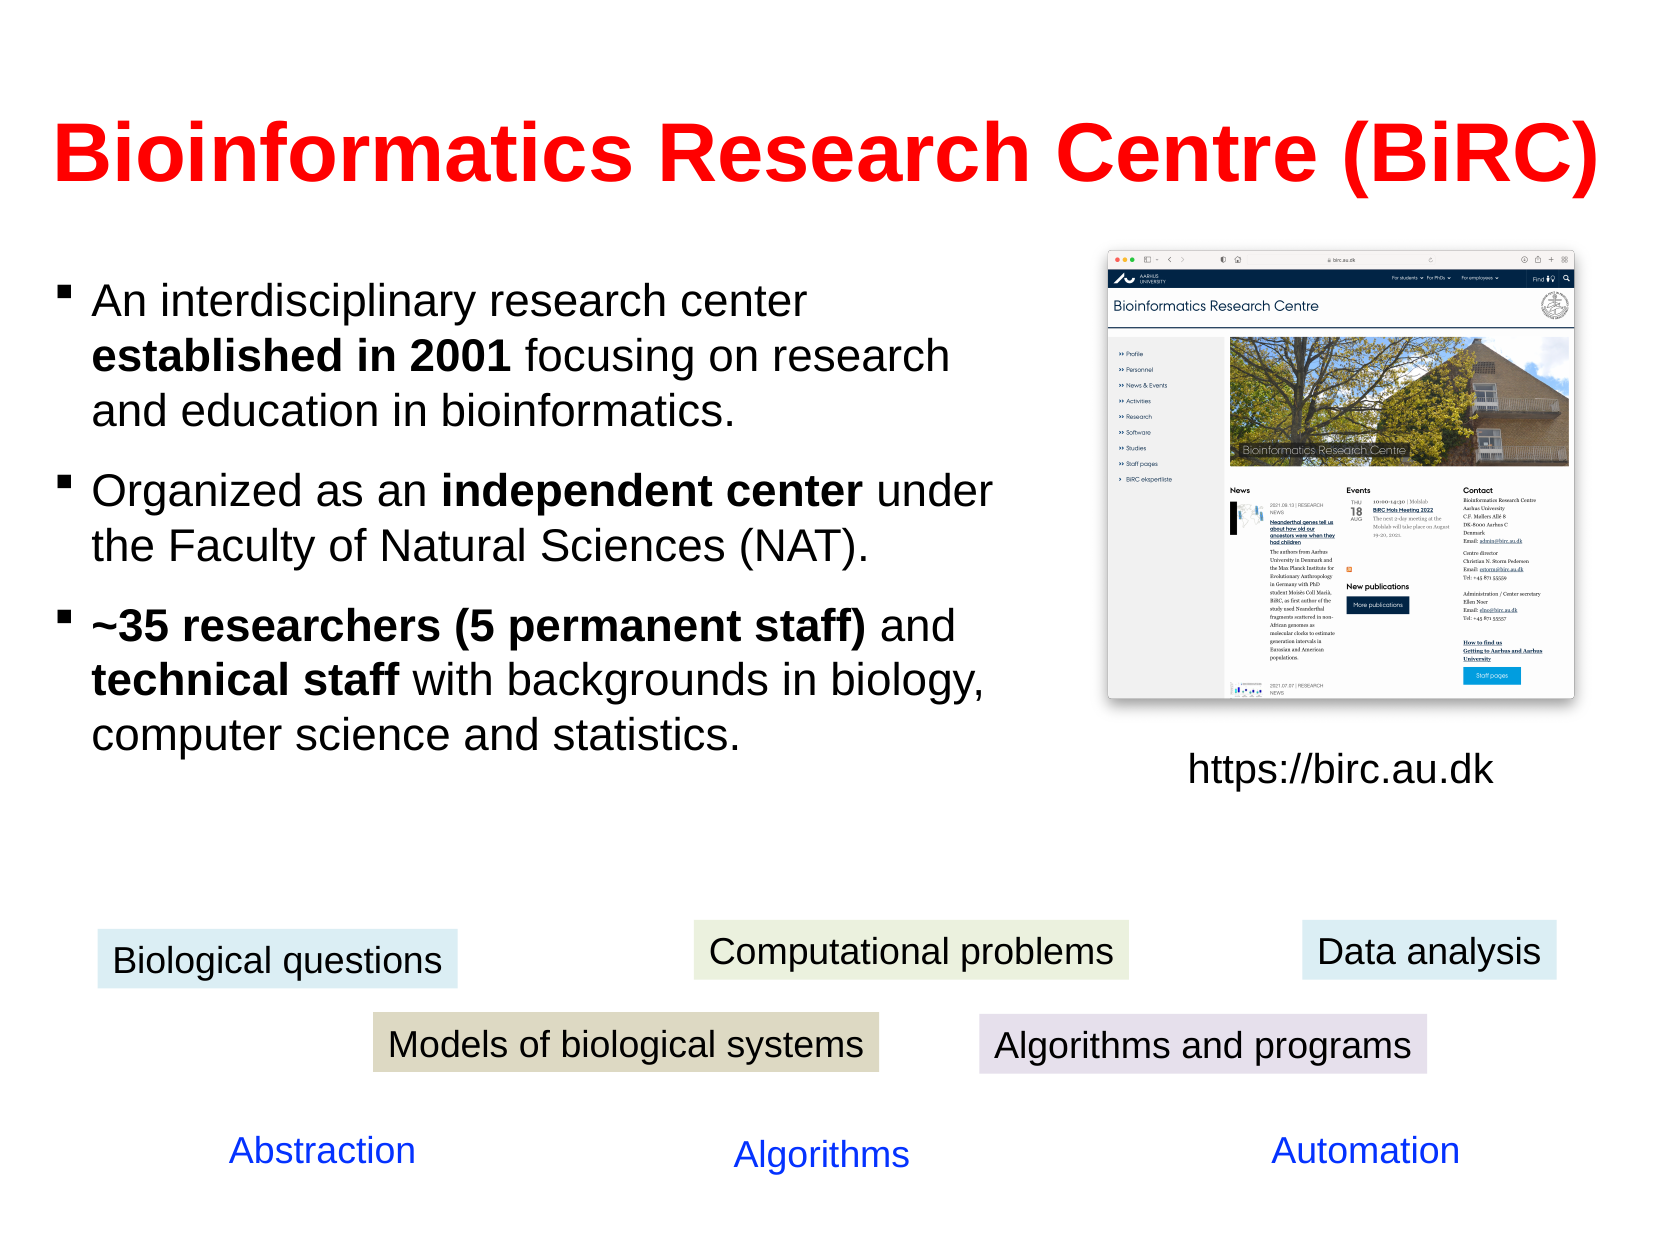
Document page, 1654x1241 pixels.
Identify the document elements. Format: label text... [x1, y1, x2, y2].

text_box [95, 919, 1559, 1184]
text_box Bioinformatics Research Centre (BiRC) [24, 59, 1629, 237]
picture [1087, 236, 1595, 726]
text_box https://birc.au.dk [1131, 734, 1551, 800]
text_box An interdisciplinary research center established in 2001 focusing on research and education in bioinformatics. Organized as an independent center under the Faculty of Natural Sciences (NAT). ~35 researchers (5 permanent staff) and technical staff with backgrounds in biology, computer science and statistics. [39, 263, 1020, 812]
